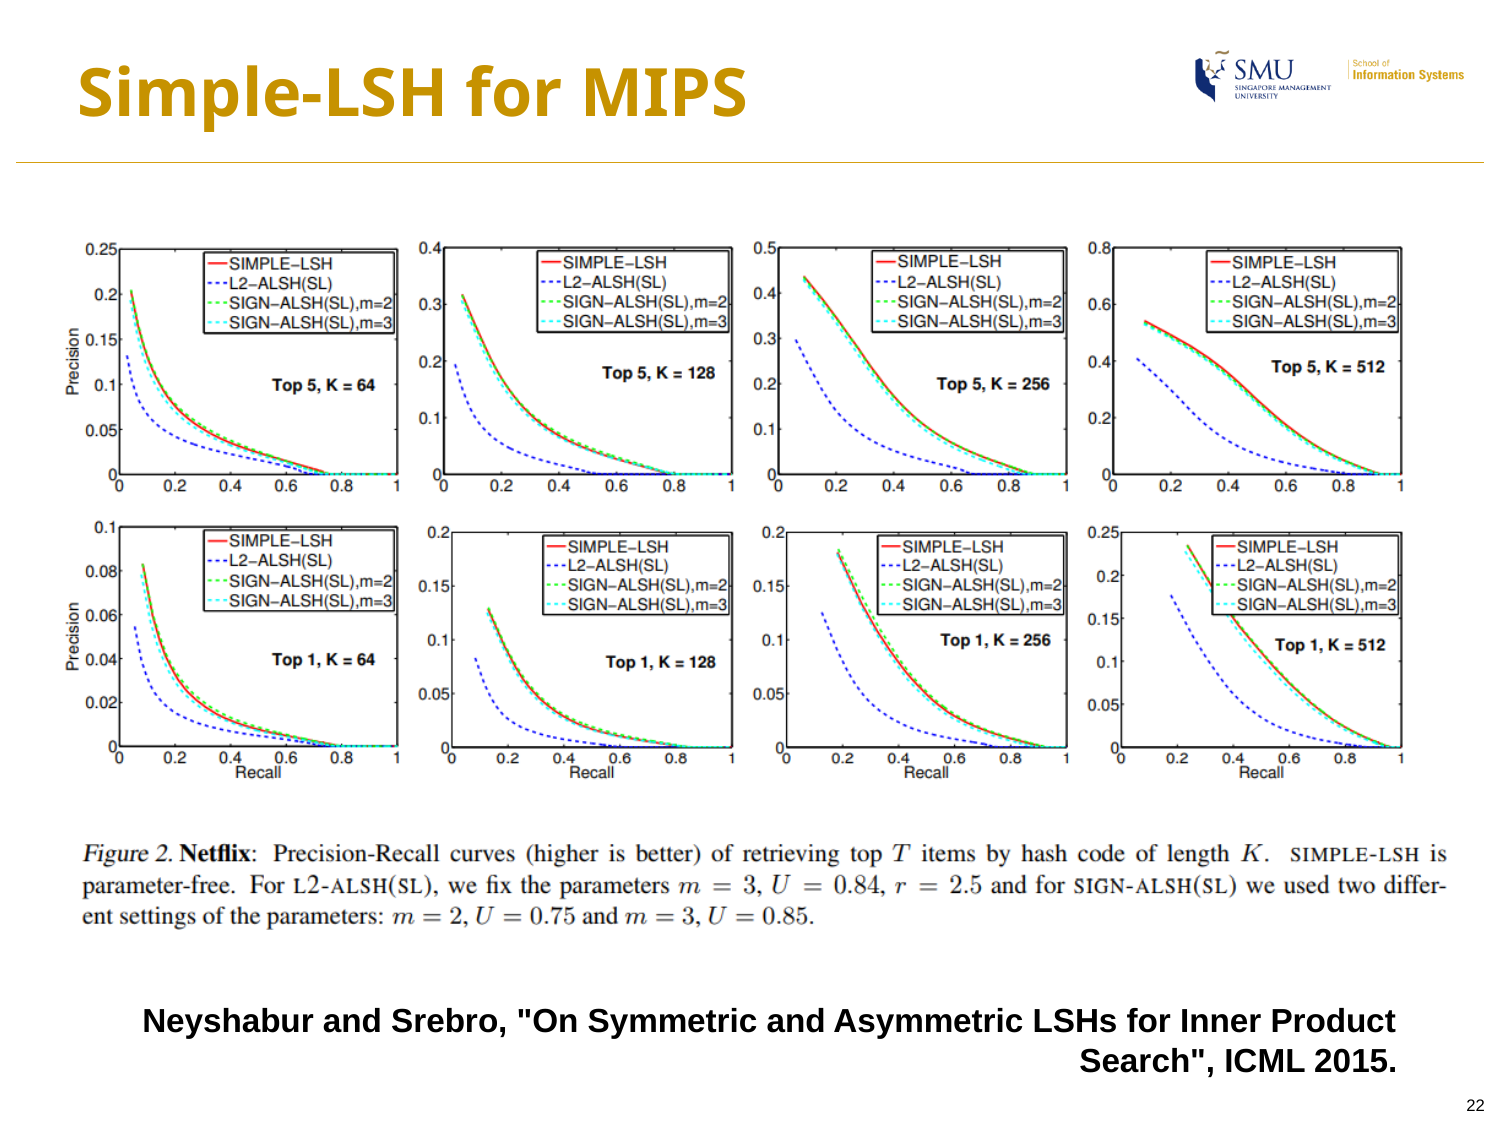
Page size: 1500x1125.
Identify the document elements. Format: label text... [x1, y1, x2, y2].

picture [58, 227, 1460, 942]
text_box Neyshabur and Srebro, "On Symmetric and Asymmetric LSHs for Inner Product Search", ICML 2015. [99, 991, 1413, 1087]
title Simple-LSH for MIPS [62, 42, 1138, 139]
picture [1175, 29, 1484, 122]
slide_number 22 [1287, 1087, 1500, 1125]
